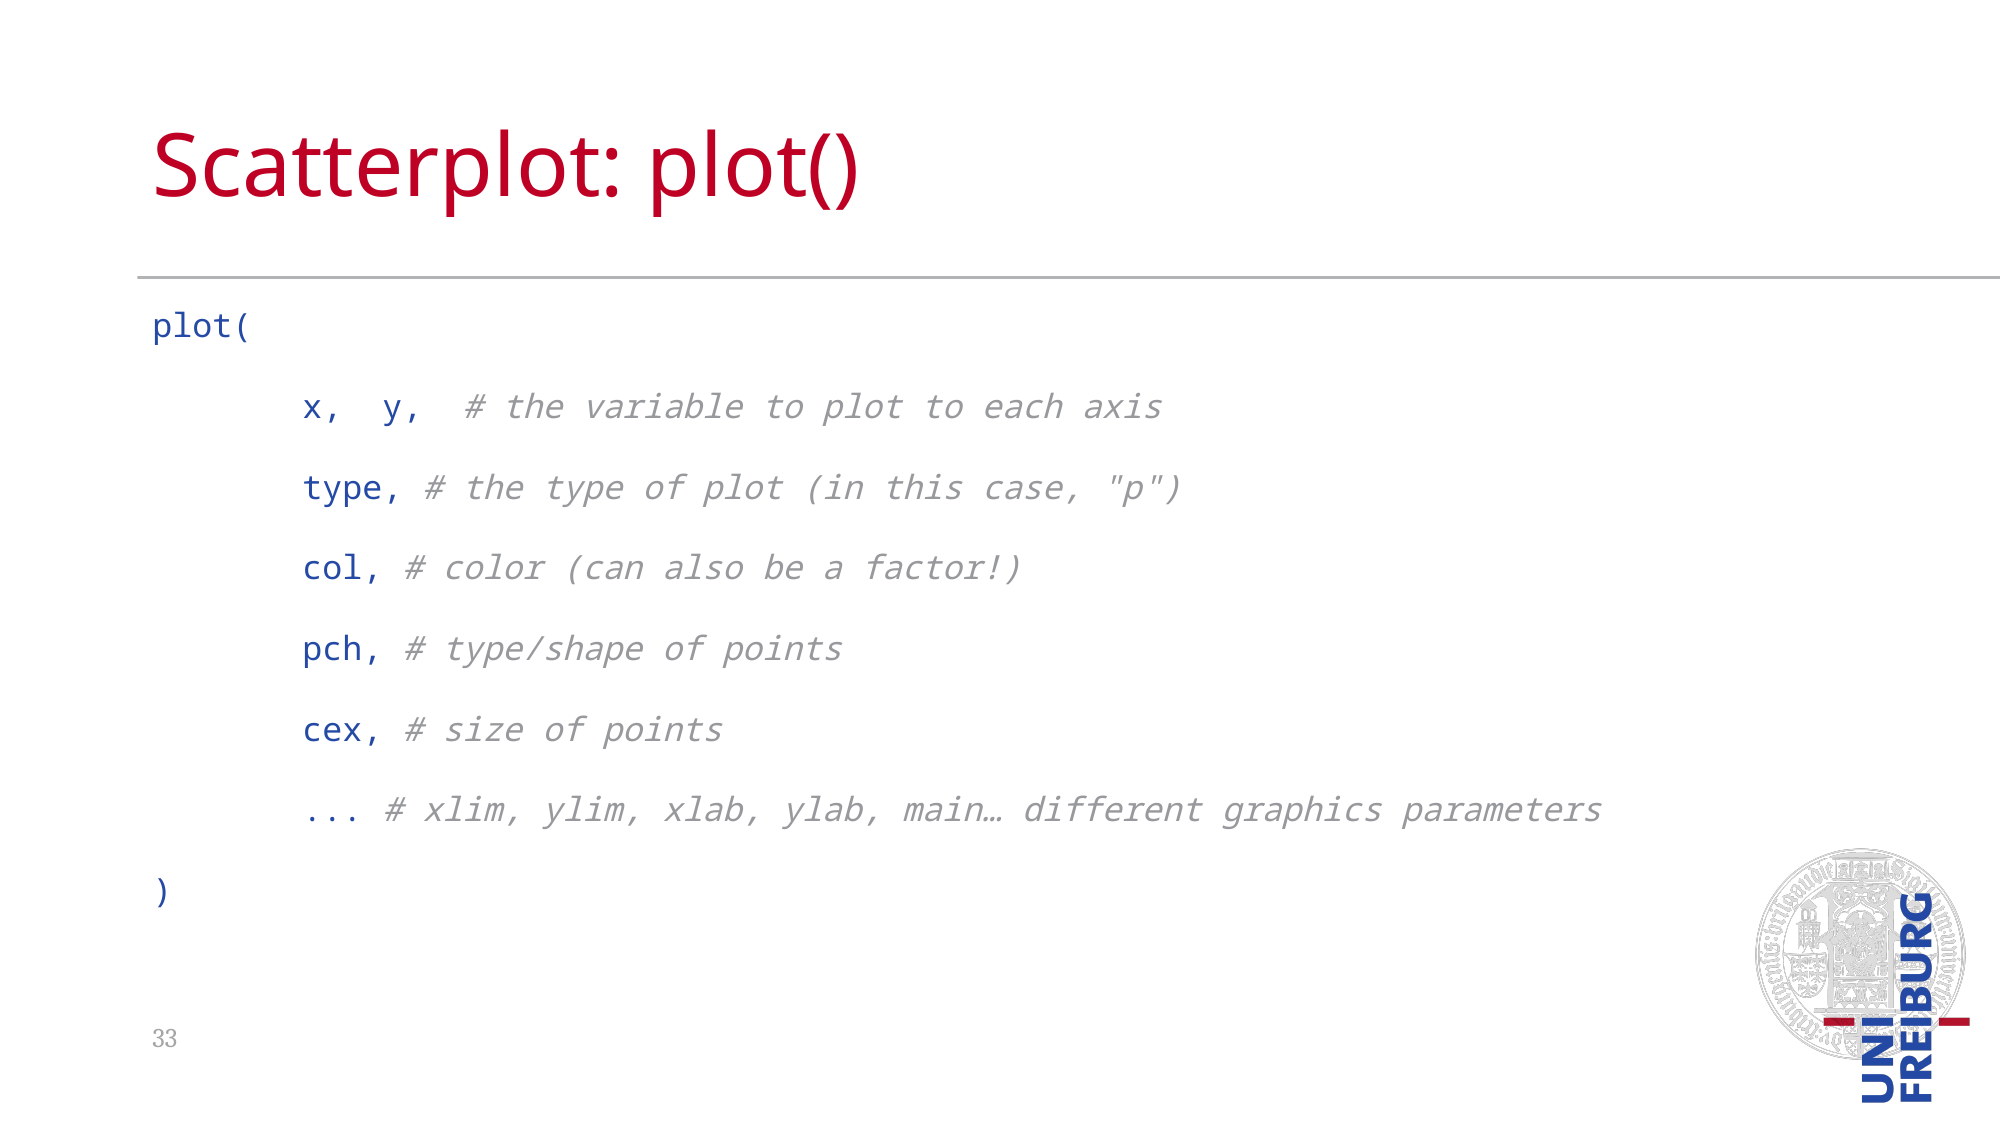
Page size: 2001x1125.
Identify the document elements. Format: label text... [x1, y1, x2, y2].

list plot( x, y, # the variable to plot to each axis type, # the type of plot (in this case, "p") col, # color (can also be a factor!) pch, # type/shape of points cex, # size of points ... # xlim, ylim, xlab, ylab, main… different graphics parameters ) [137, 277, 1863, 992]
picture [1721, 842, 2000, 1122]
slide_number 33 [137, 1012, 588, 1073]
title Scatterplot: plot() [137, 59, 1863, 277]
